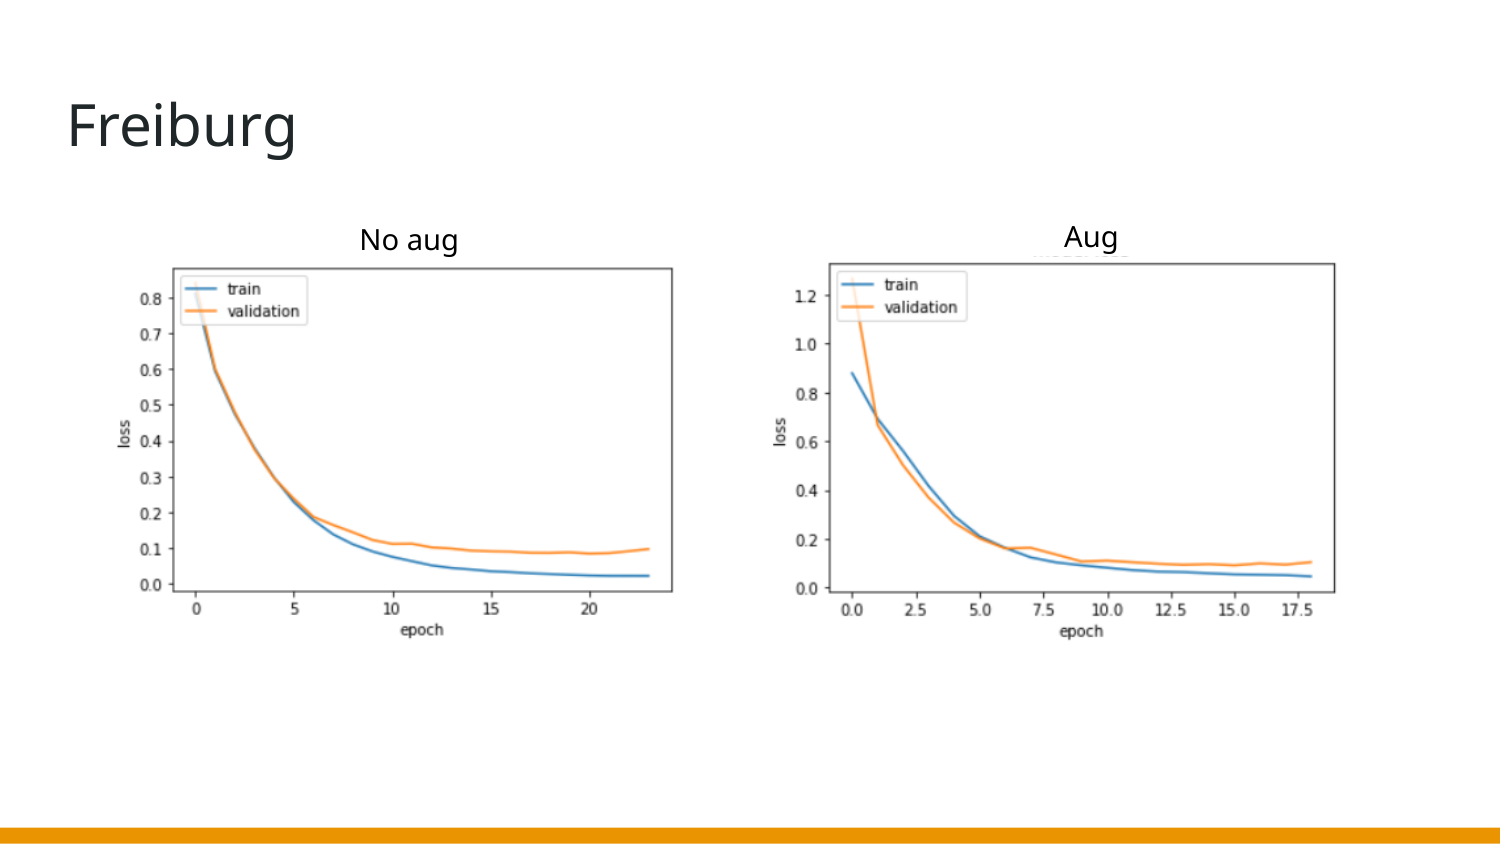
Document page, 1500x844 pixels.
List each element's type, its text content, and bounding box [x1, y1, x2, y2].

picture [747, 256, 1385, 666]
picture [113, 262, 708, 673]
title Freiburg [51, 72, 1449, 167]
text_box No aug [344, 206, 520, 261]
text_box Aug [1049, 203, 1225, 255]
